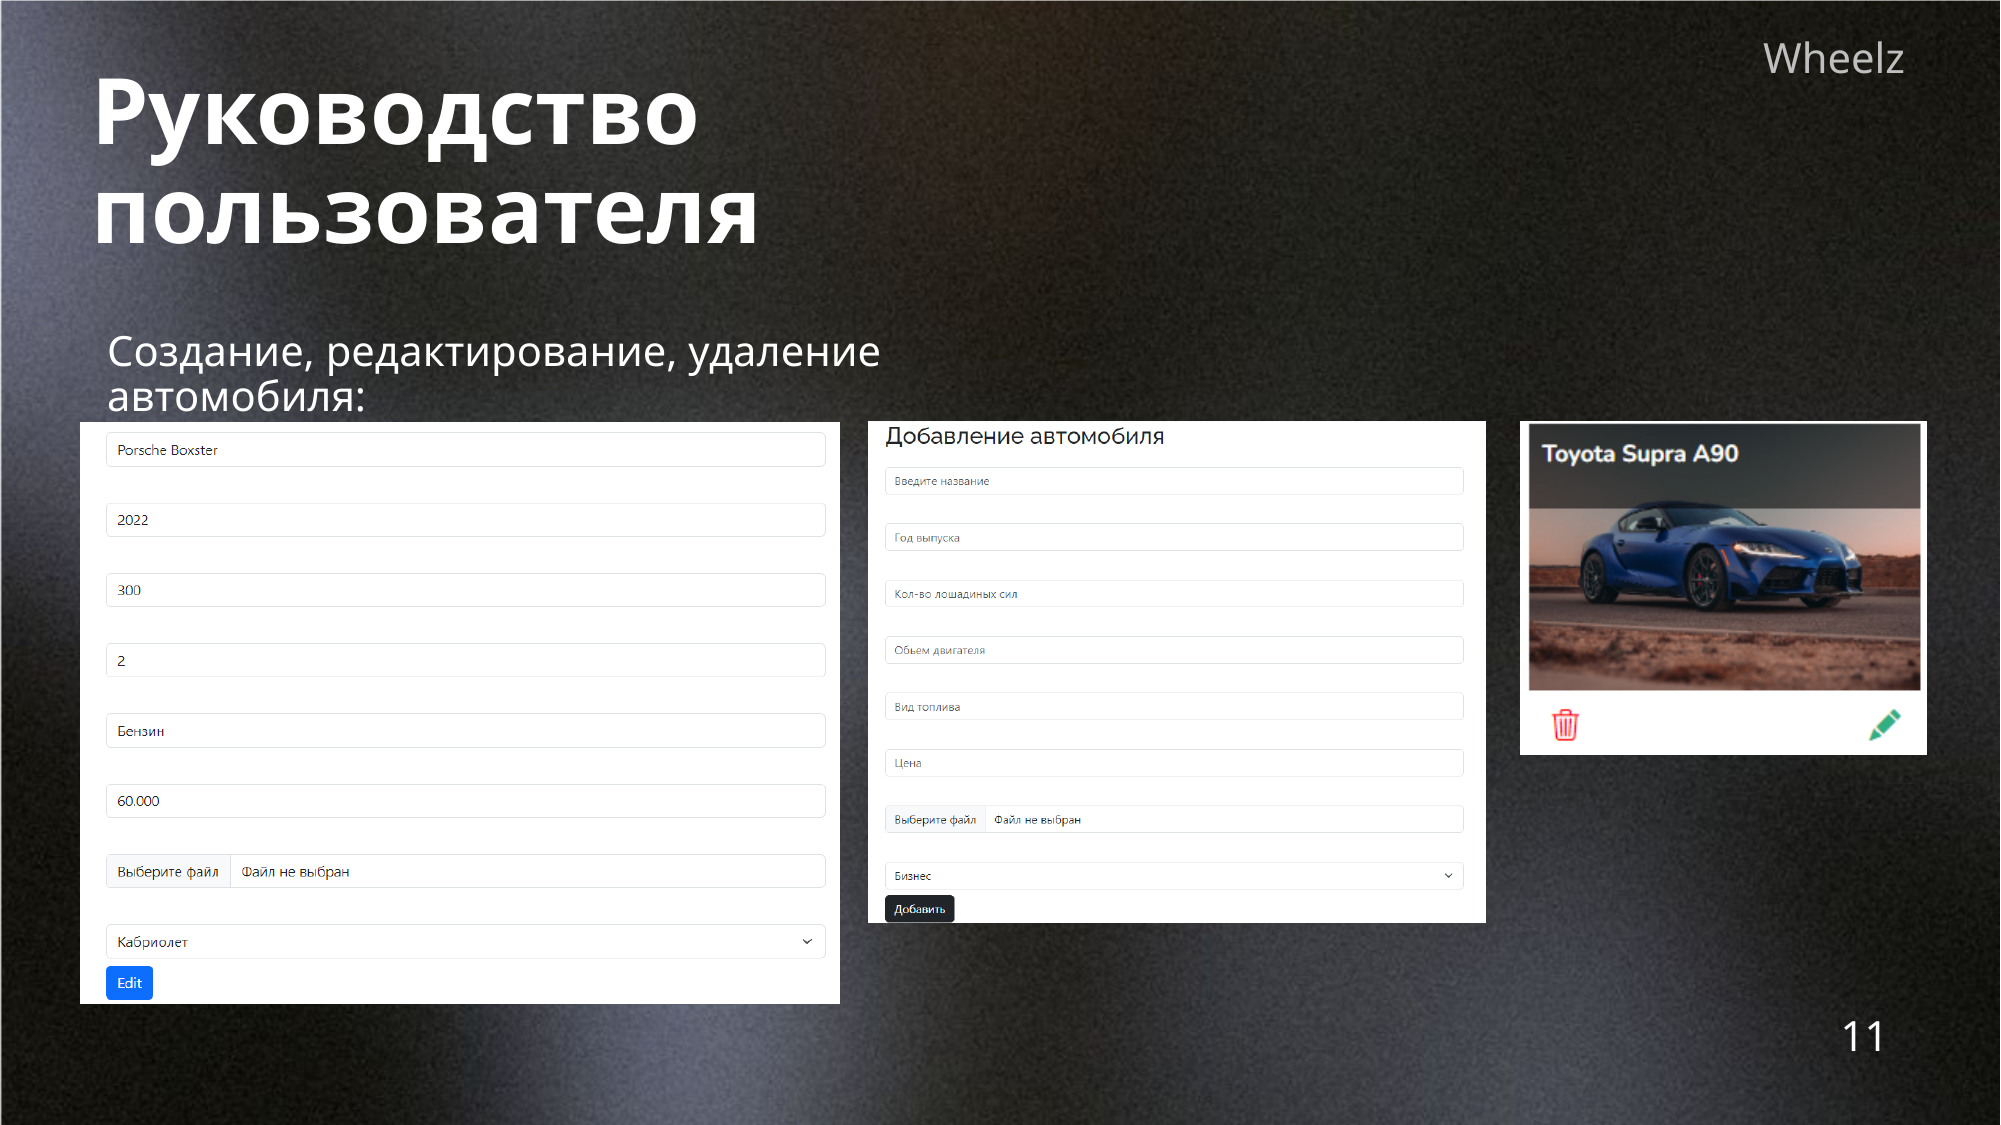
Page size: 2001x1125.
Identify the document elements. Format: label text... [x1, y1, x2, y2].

subtitle Создание, редактирование, удаление автомобиля: [92, 323, 437, 384]
text_box Руководство пользователя [76, 90, 437, 272]
text_box 11 [1825, 978, 1907, 1069]
picture [3, 0, 1999, 1125]
text_box Wheelz [1748, 0, 2000, 91]
